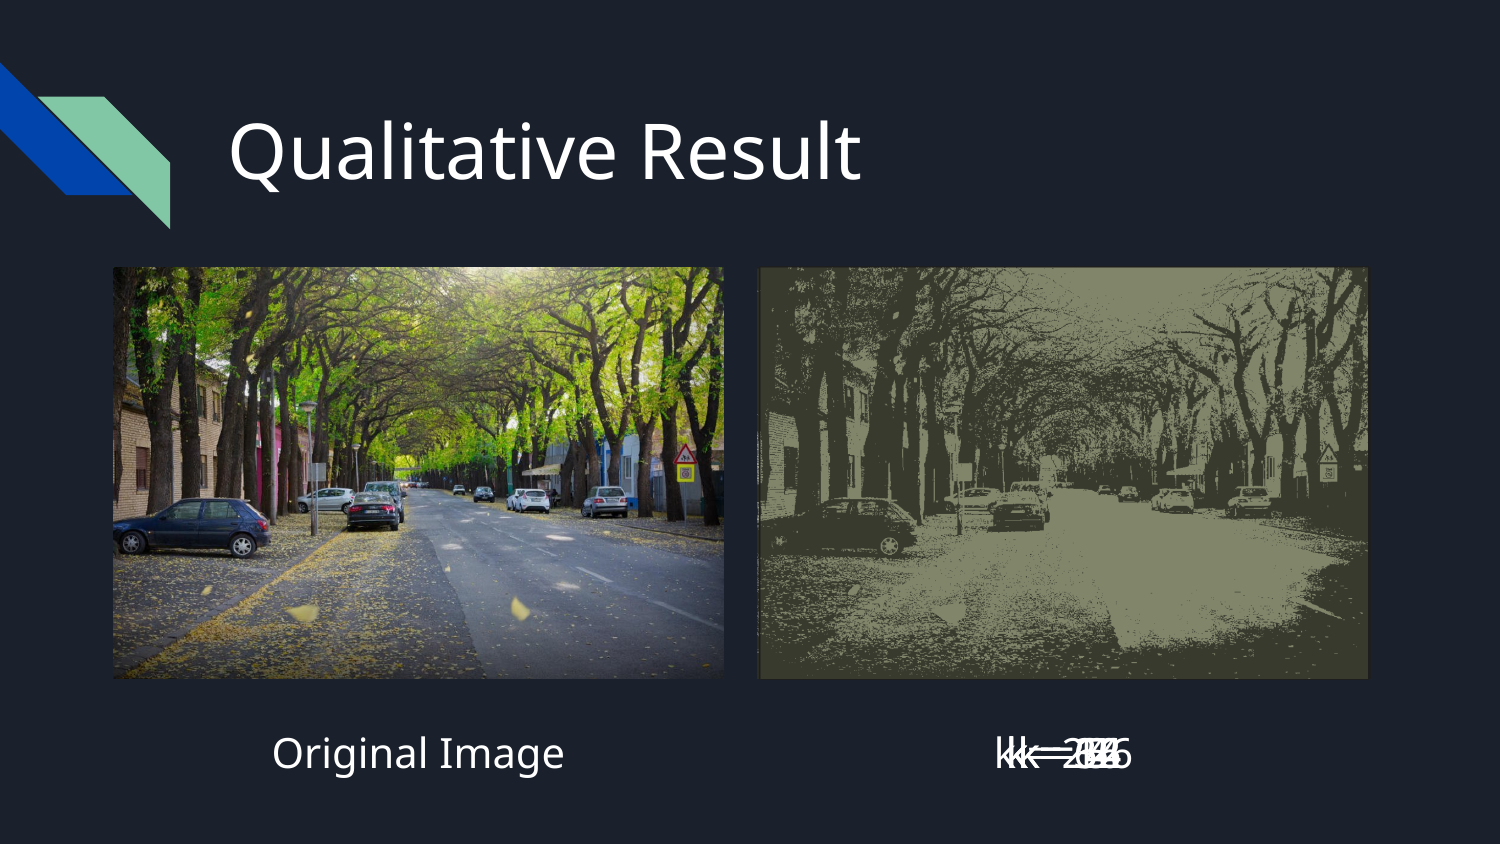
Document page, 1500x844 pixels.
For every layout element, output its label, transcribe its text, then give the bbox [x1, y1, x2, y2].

title Qualitative Result [212, 87, 1368, 206]
picture [756, 266, 1371, 681]
text_box k = 2 [887, 711, 1241, 792]
text_box Original Image [241, 711, 596, 792]
picture [113, 267, 724, 680]
